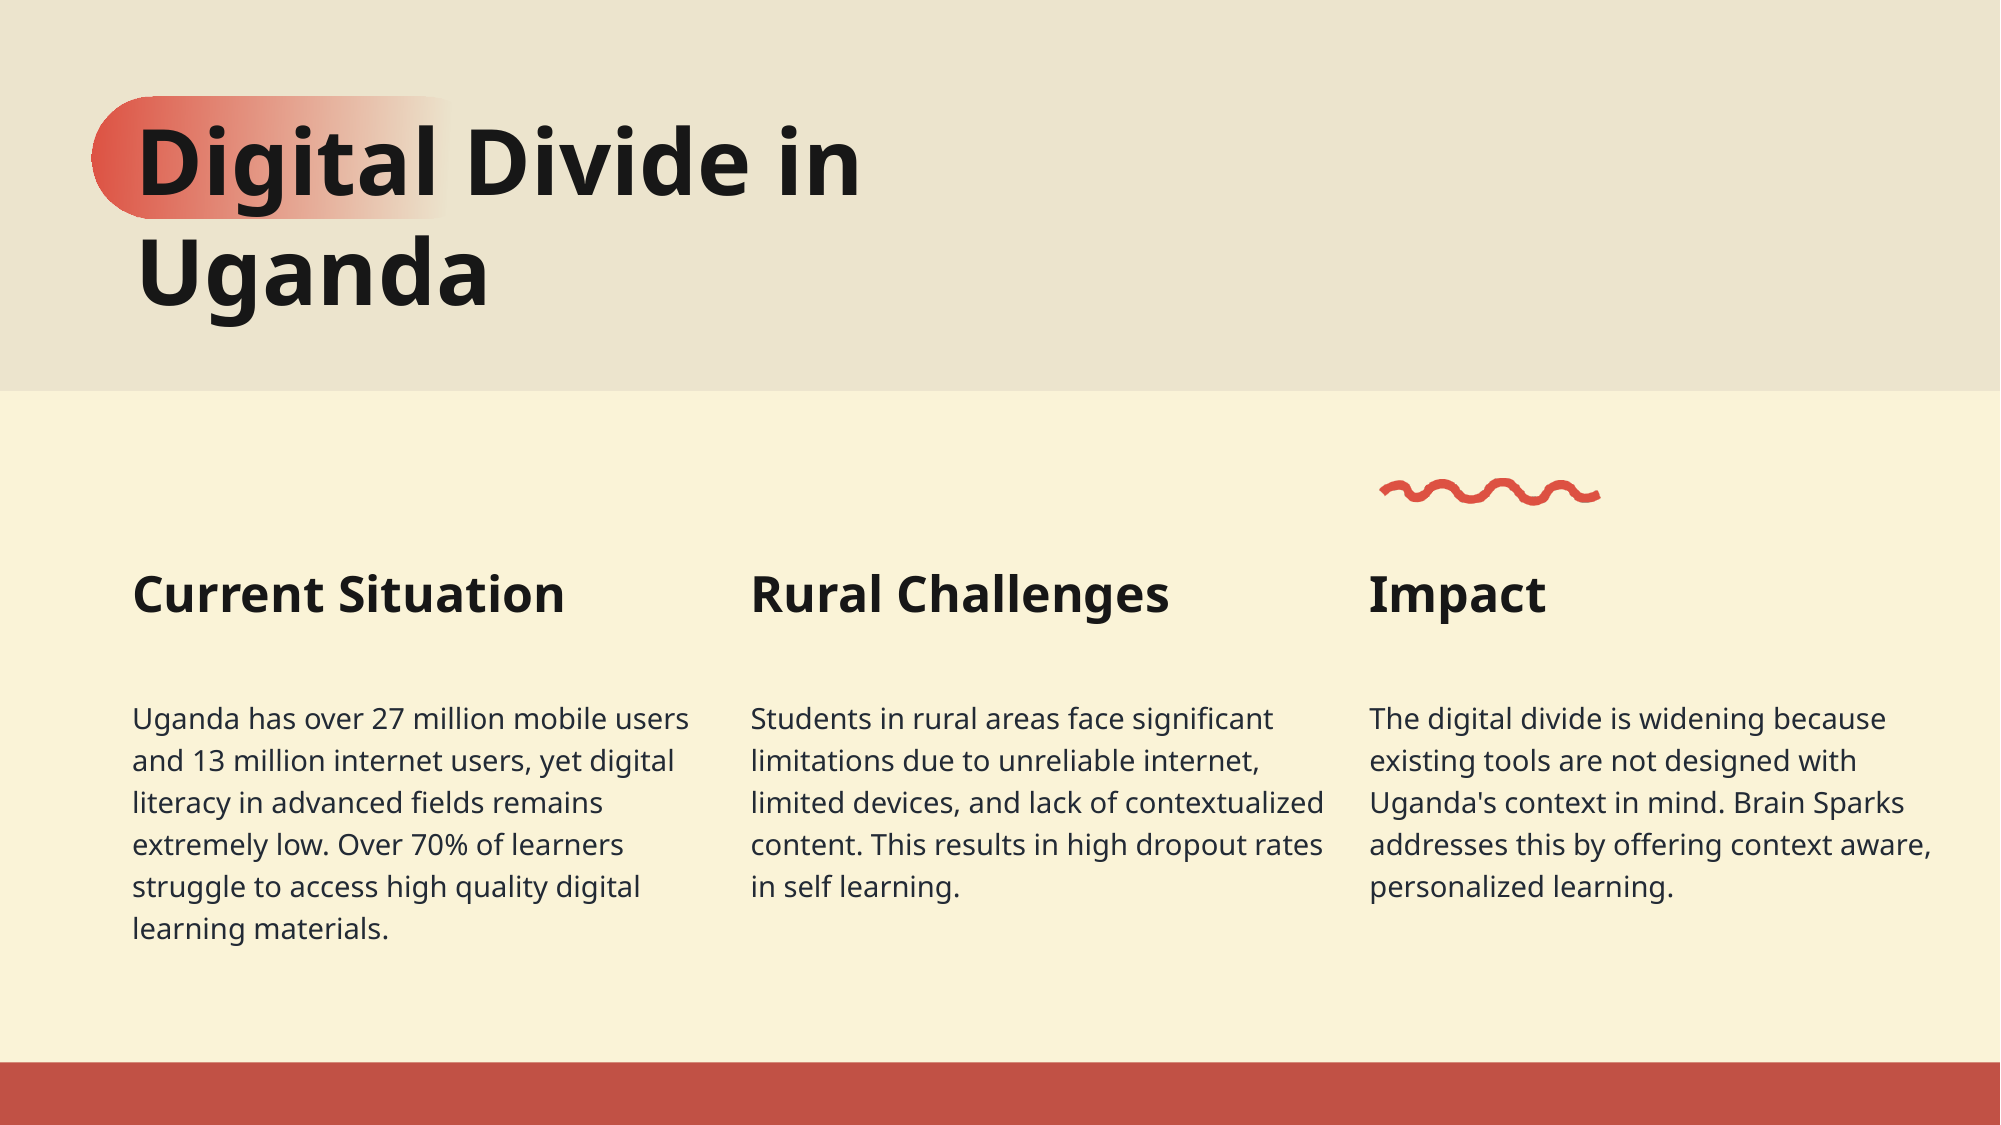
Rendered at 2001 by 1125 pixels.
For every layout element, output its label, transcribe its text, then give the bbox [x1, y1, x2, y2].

text_box [0, 1062, 2000, 1125]
text_box Impact [1354, 555, 1960, 631]
text_box Digital Divide in Uganda [120, 96, 1158, 332]
text_box [0, 0, 2000, 390]
text_box [0, 390, 2000, 1062]
text_box [91, 96, 120, 219]
picture [1369, 473, 1610, 509]
text_box Current Situation [117, 555, 723, 631]
text_box The digital divide is widening because existing tools are not designed with Uganda's context in mind. Brain Sparks addresses this by offering context aware, personalized learning. [1354, 686, 1961, 911]
text_box Rural Challenges [735, 555, 1342, 631]
text_box Students in rural areas face significant limitations due to unreliable internet, limited devices, and lack of contextualized content. This results in high dropout rates in self learning. [735, 686, 1342, 911]
text_box Uganda has over 27 million mobile users and 13 million internet users, yet digital literacy in advanced fields remains extremely low. Over 70% of learners struggle to access high quality digital learning materials. [117, 686, 723, 953]
